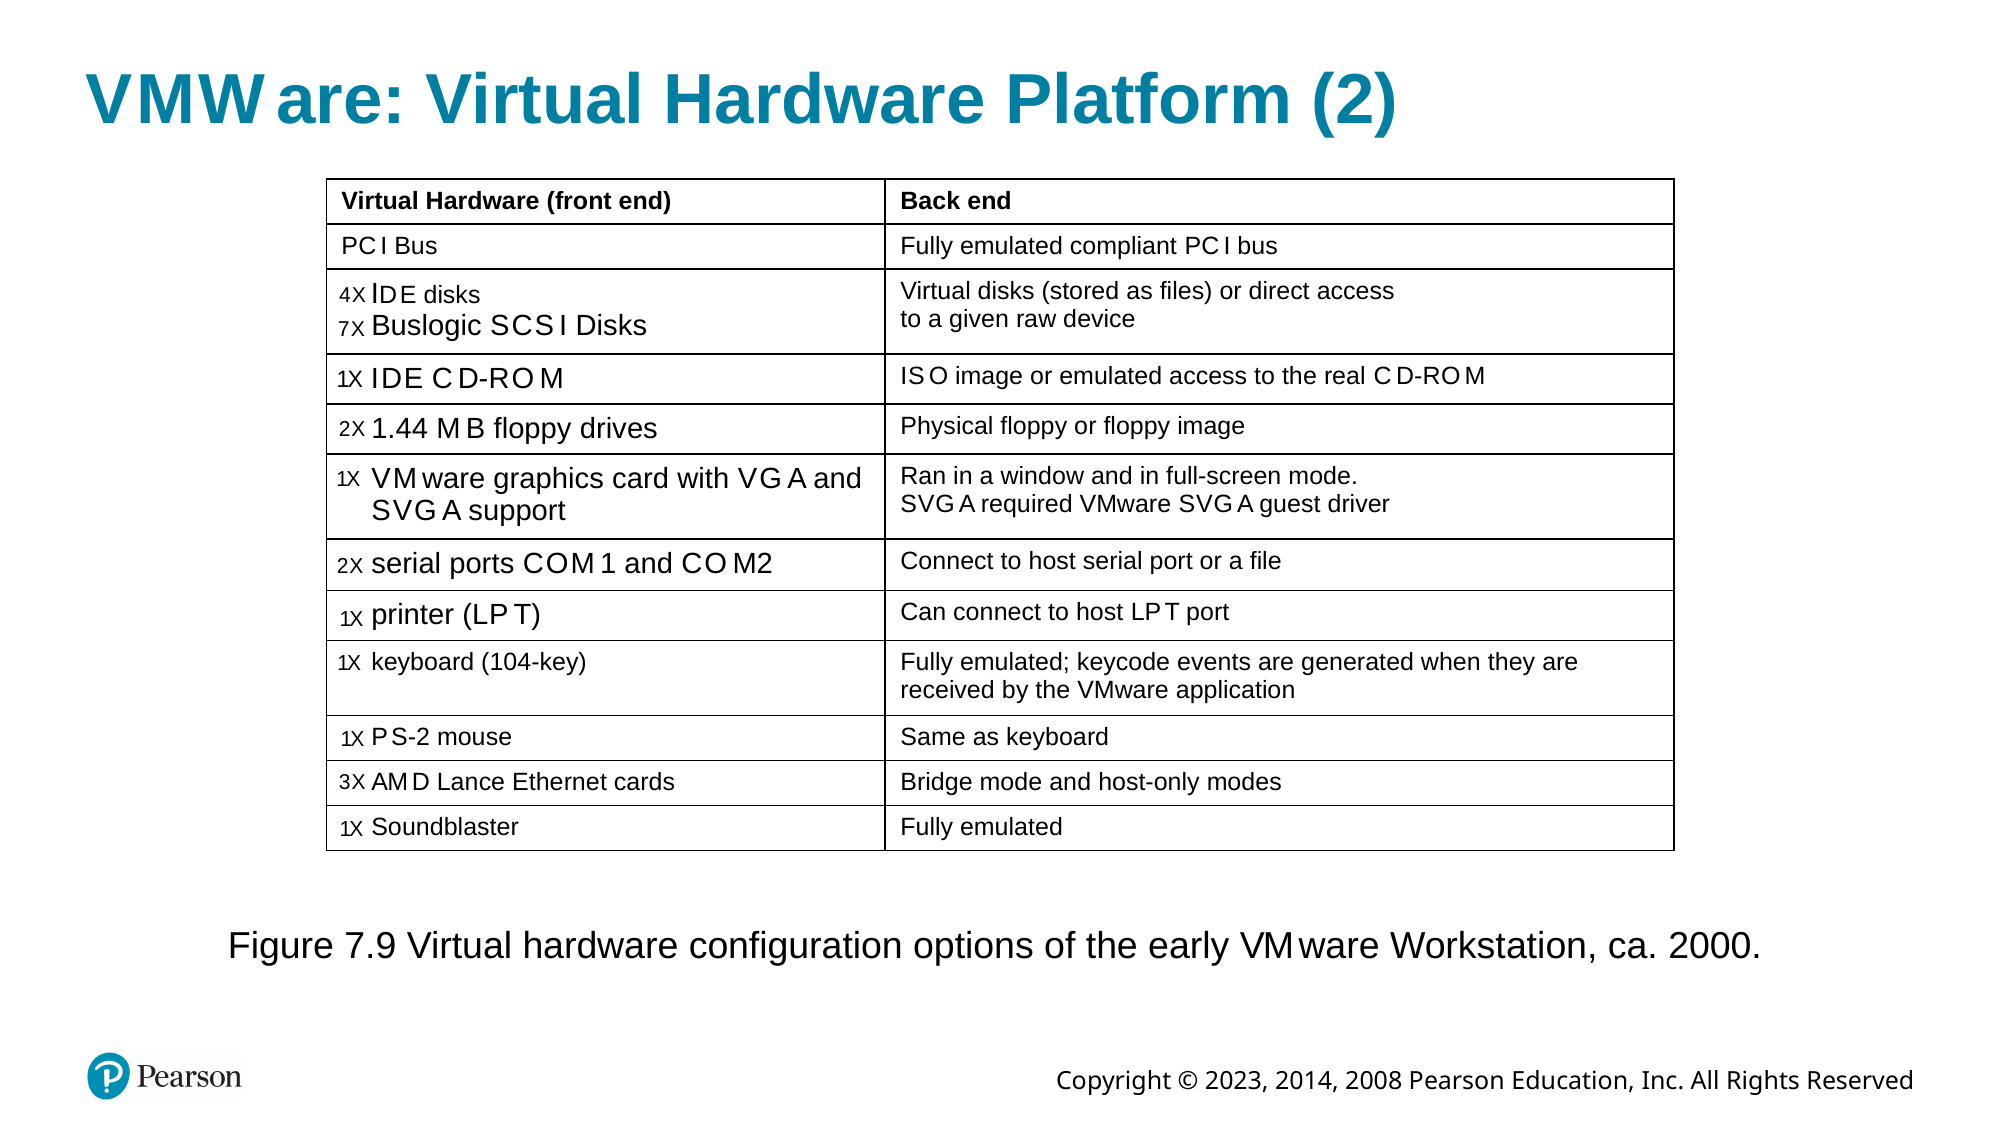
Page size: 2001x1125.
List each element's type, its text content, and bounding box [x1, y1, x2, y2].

table_cell One unit of printer (L P T) [327, 591, 884, 622]
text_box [338, 605, 367, 630]
table_cell P C I Bus [327, 225, 884, 268]
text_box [335, 365, 367, 393]
table_cell Two units of 1.44 M B floppy drives [327, 405, 884, 453]
table_cell Physical floppy or floppy image [886, 405, 1673, 453]
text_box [338, 816, 367, 841]
picture [86, 1051, 227, 1101]
table_cell One unit of V M ware graphics card with V G A and S V G A support [327, 455, 884, 538]
title V M W are: Virtual Hardware Platform (2) [85, 0, 1916, 193]
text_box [335, 316, 370, 341]
list Figure 7.9 Virtual hardware configuration options of the early V M ware Workstation, ca. 2000. [227, 622, 1773, 1125]
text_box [335, 650, 365, 675]
table_cell Ran in a window and in full-screen mode. S V G A required VMware S V G A guest driver [886, 455, 1673, 538]
table_cell Fully emulated compliant P C I bus [886, 225, 1673, 268]
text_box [335, 282, 370, 307]
table_header Back end [886, 180, 1673, 223]
table_cell I S O image or emulated access to the real C D-R O M [886, 355, 1673, 403]
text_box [335, 466, 364, 491]
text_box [339, 725, 368, 750]
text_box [335, 415, 370, 440]
table_cell Four Units of ID E disks Seven units of Buslogic S C S I Disks [327, 270, 884, 353]
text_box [333, 553, 368, 578]
table_cell Can connect to host L P T port [886, 591, 1673, 622]
table_cell Virtual disks (stored as files) or direct access to a given raw device [886, 270, 1673, 353]
table_header Virtual Hardware (front end) [327, 180, 884, 223]
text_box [335, 769, 370, 795]
table_cell One unit of I D E C D-R O M [327, 355, 884, 403]
table_cell Connect to host serial port or a file [886, 540, 1673, 590]
table_cell Two times of serial ports C O M 1 and C O M2 [327, 540, 884, 590]
